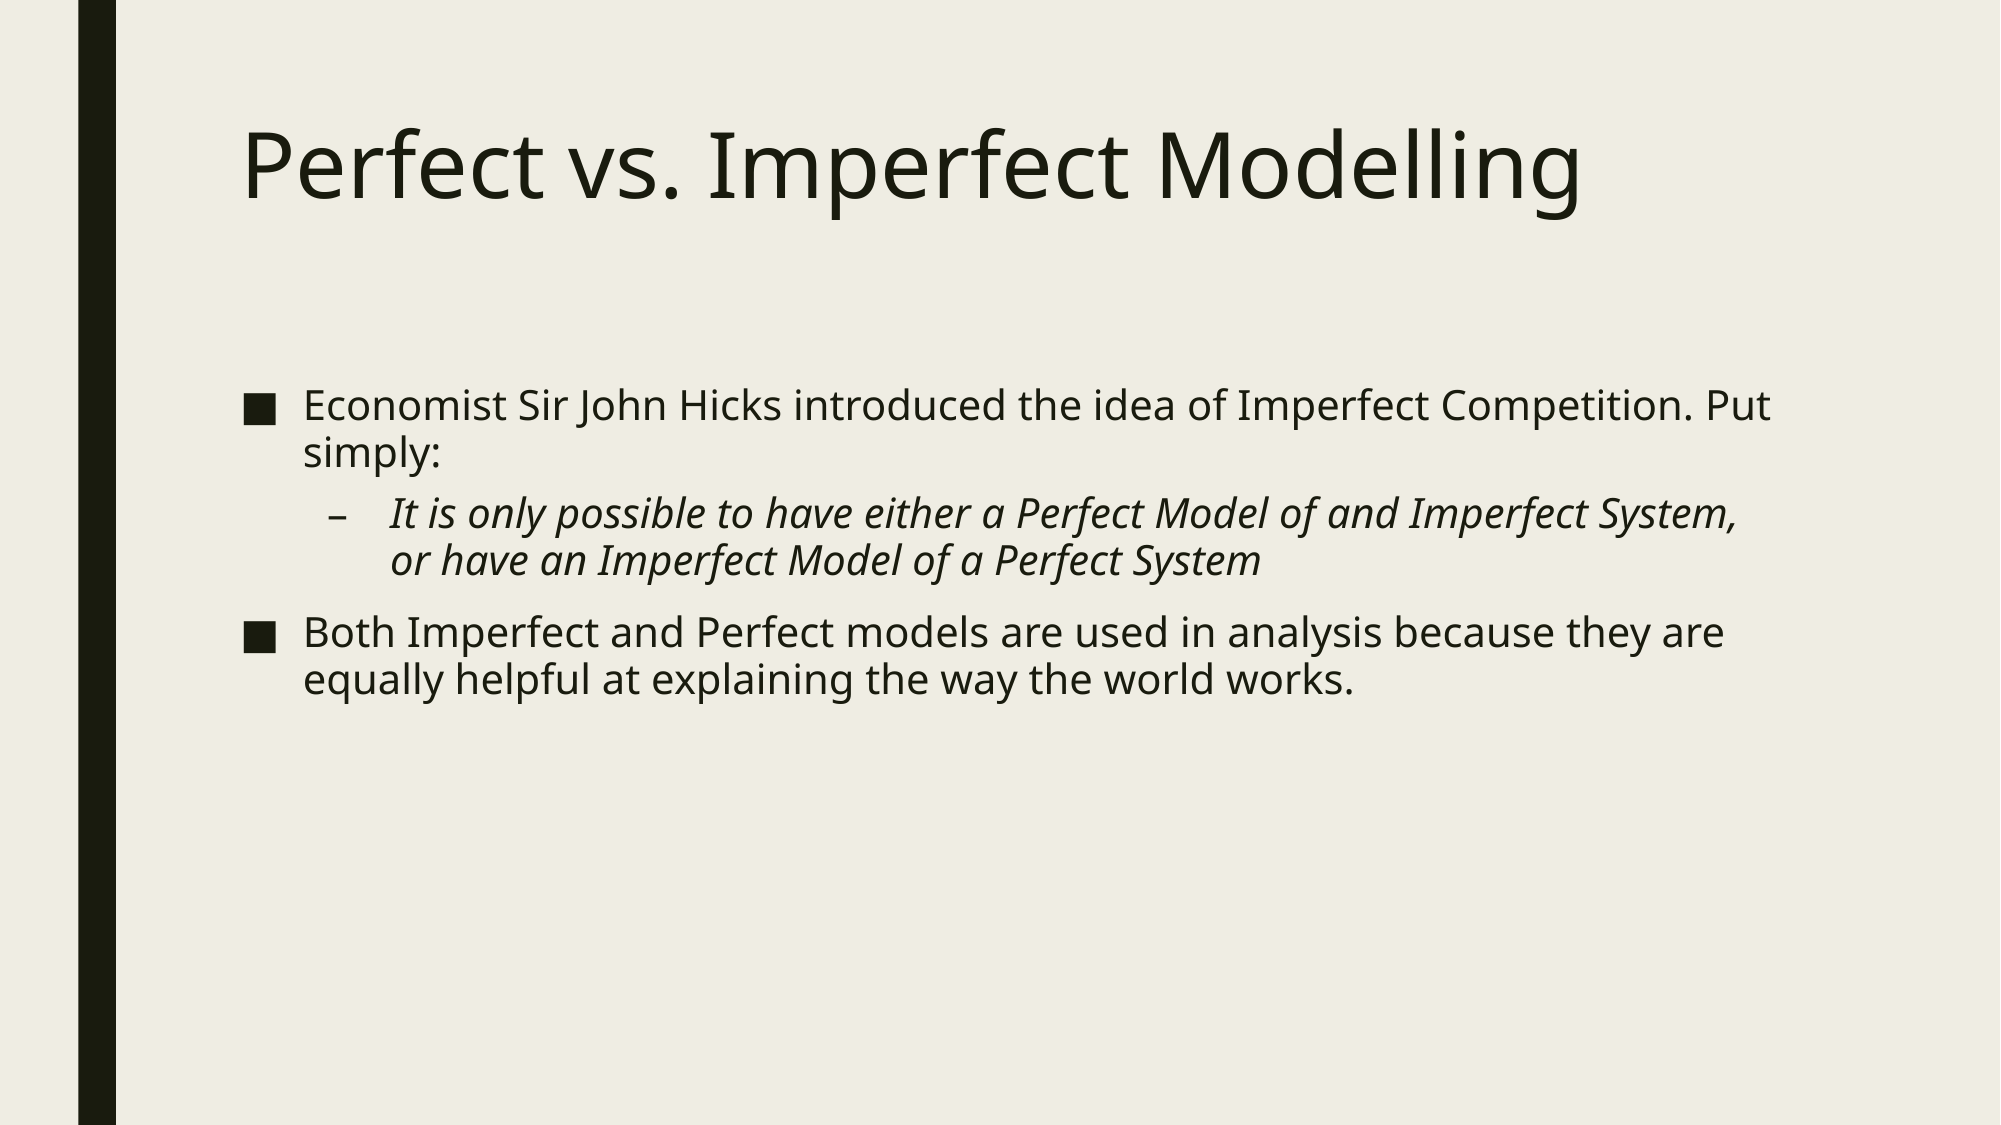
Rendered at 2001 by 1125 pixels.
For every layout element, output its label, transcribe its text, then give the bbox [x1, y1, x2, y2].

list Economist Sir John Hicks introduced the idea of Imperfect Competition. Put simply: It is only possible to have either a Perfect Model of and Imperfect System, or have an Imperfect Model of a Perfect System Both Imperfect and Perfect models are used in analysis because they are equally helpful at explaining the way the world works. [225, 375, 1800, 963]
title Perfect vs. Imperfect Modelling [225, 112, 1800, 357]
